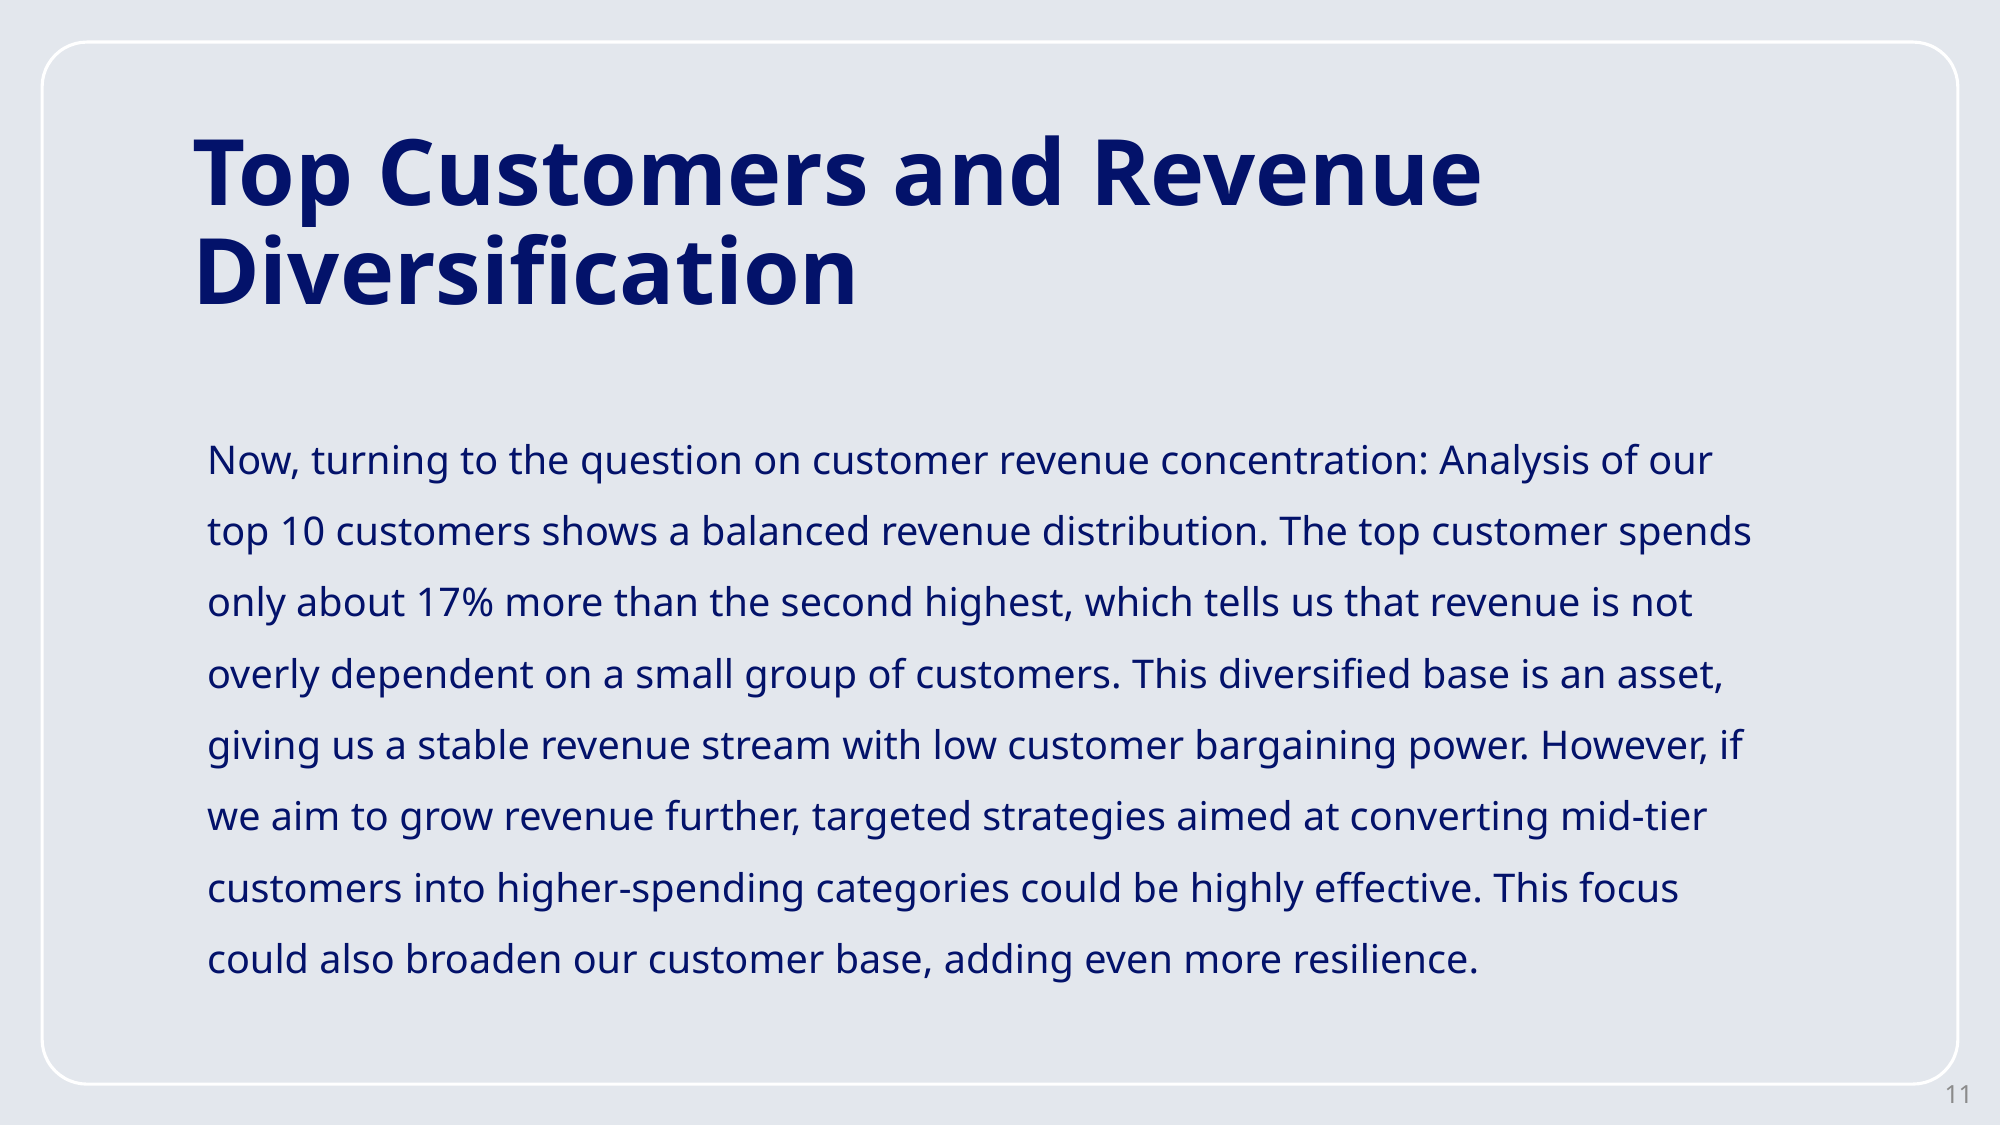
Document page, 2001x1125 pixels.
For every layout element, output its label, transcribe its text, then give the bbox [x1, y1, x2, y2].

title Top Customers and Revenue Diversification [176, 60, 1863, 332]
slide_number 11 [1538, 1076, 1988, 1115]
list Now, turning to the question on customer revenue concentration: Analysis of our top 10 customers shows a balanced revenue distribution. The top customer spends only about 17% more than the second highest, which tells us that revenue is not overly dependent on a small group of customers. This diversified base is an asset, giving us a stable revenue stream with low customer bargaining power. However, if we aim to grow revenue further, targeted strategies aimed at converting mid-tier customers into higher-spending categories could be highly effective. This focus could also broaden our customer base, adding even more resilience. [191, 403, 1785, 997]
